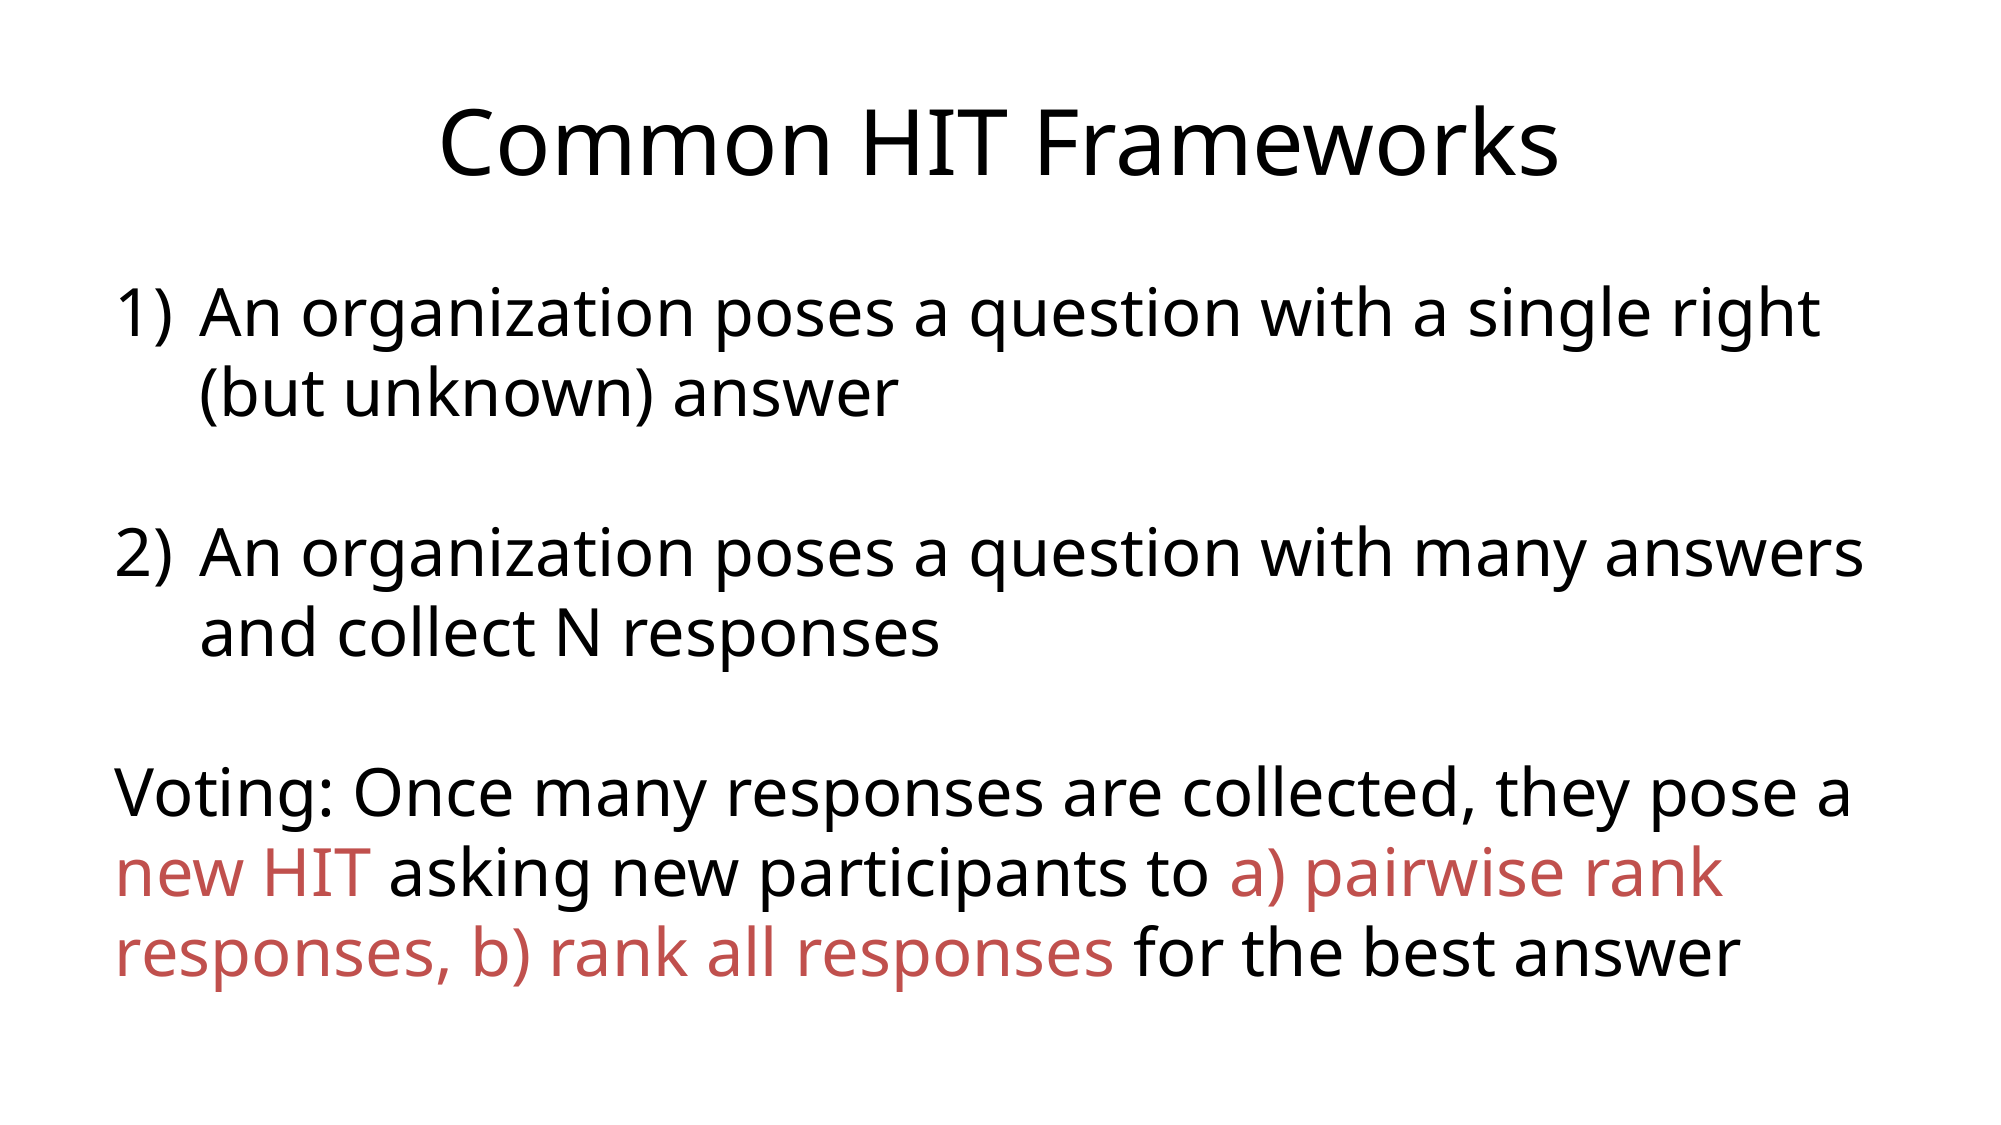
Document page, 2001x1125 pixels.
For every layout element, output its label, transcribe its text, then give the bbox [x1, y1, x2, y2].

list An organization poses a question with a single right (but unknown) answer An organization poses a question with many answers and collect N responses Voting: Once many responses are collected, they pose a new HIT asking new participants to a) pairwise rank responses, b) rank all responses for the best answer [99, 262, 1918, 1005]
title Common HIT Frameworks [99, 45, 1900, 233]
